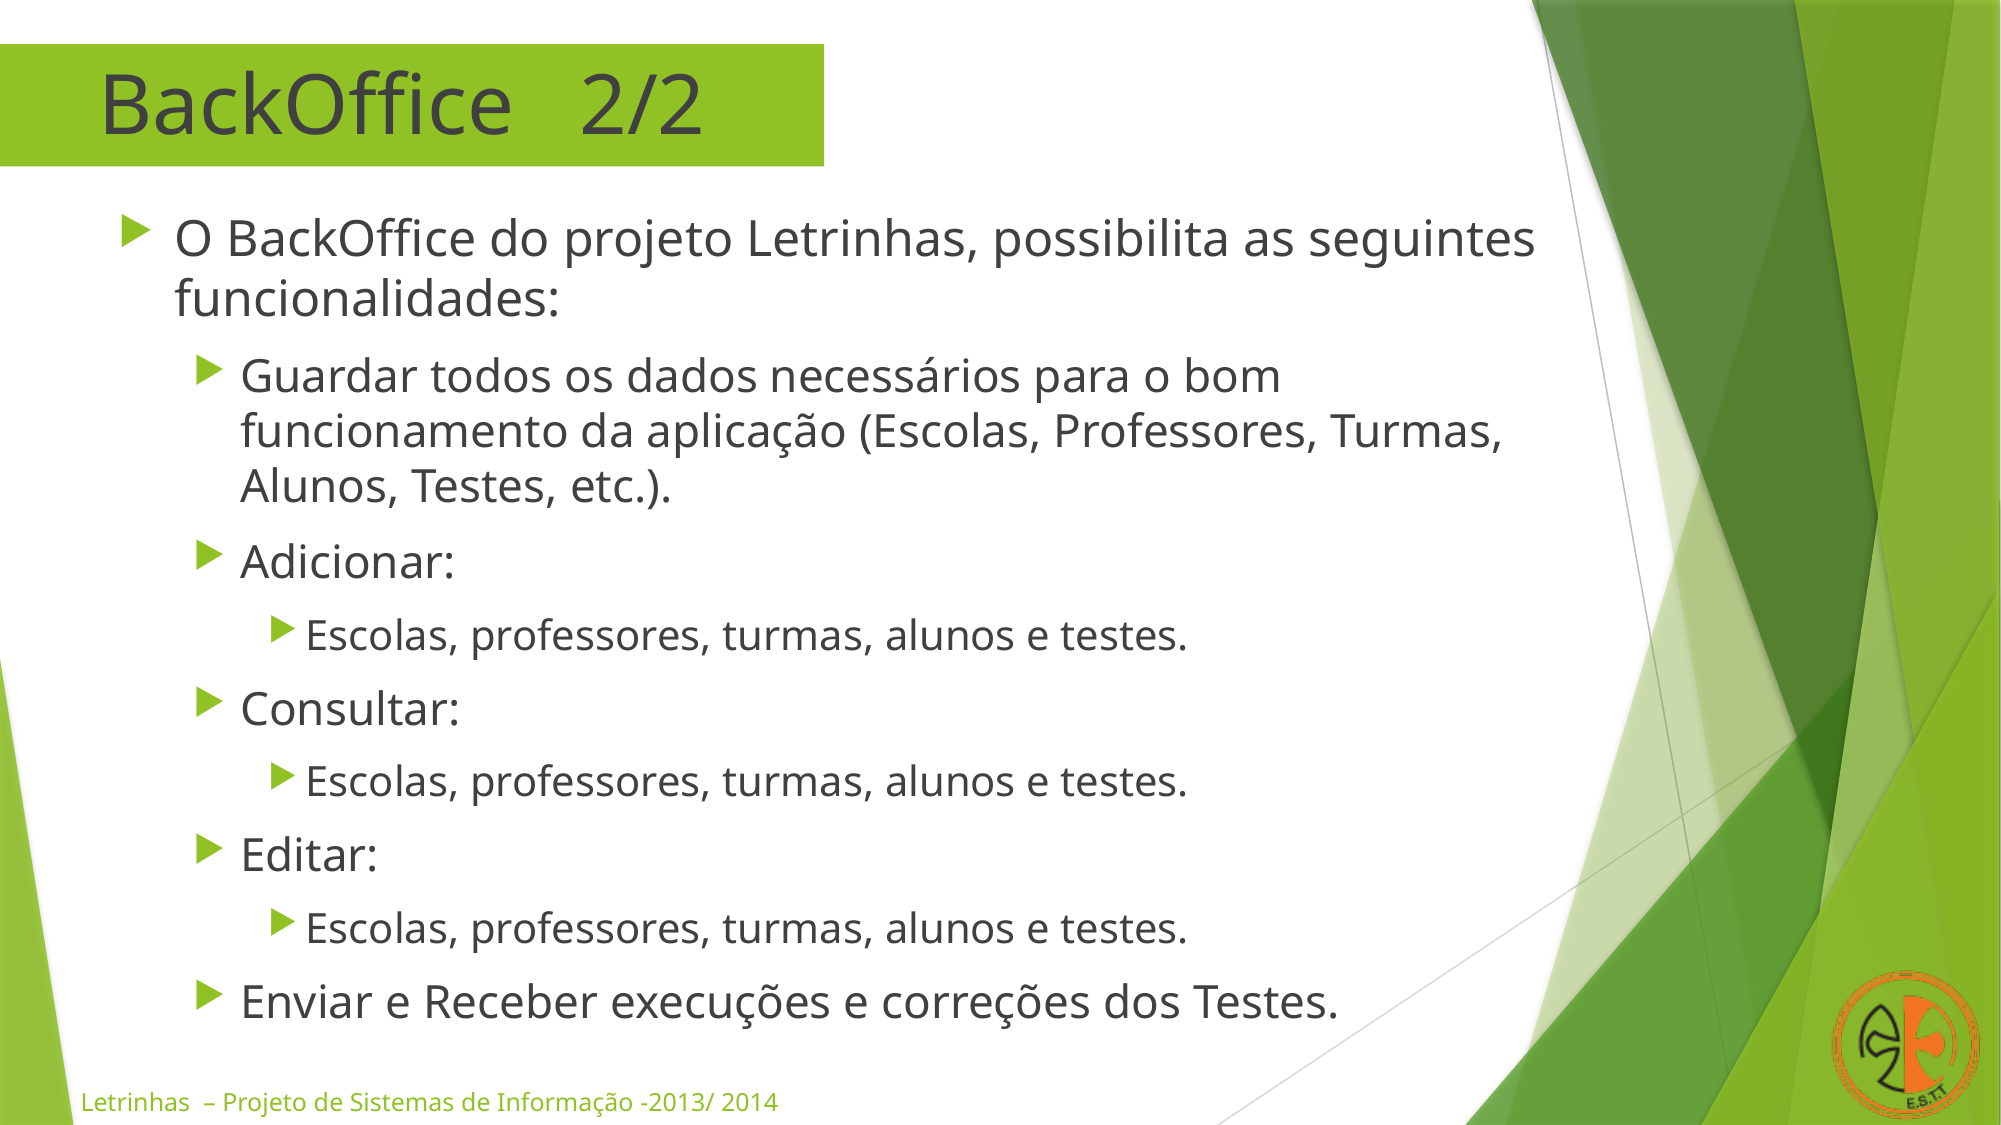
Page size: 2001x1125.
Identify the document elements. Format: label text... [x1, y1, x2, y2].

text_box BackOffice 2/2 [0, 44, 825, 167]
text_box Letrinhas – Projeto de Sistemas de Informação -2013/ 2014 [65, 1079, 1066, 1124]
picture [1811, 967, 2000, 1125]
list O BackOffice do projeto Letrinhas, possibilita as seguintes funcionalidades: Guardar todos os dados necessários para o bom funcionamento da aplicação (Escolas, Professores, Turmas, Alunos, Testes, etc.). Adicionar: Escolas, professores, turmas, alunos e testes. Consultar: Escolas, professores, turmas, alunos e testes. Editar: Escolas, professores, turmas, alunos e testes. Enviar e Receber execuções e correções dos Testes. [103, 198, 1615, 1047]
